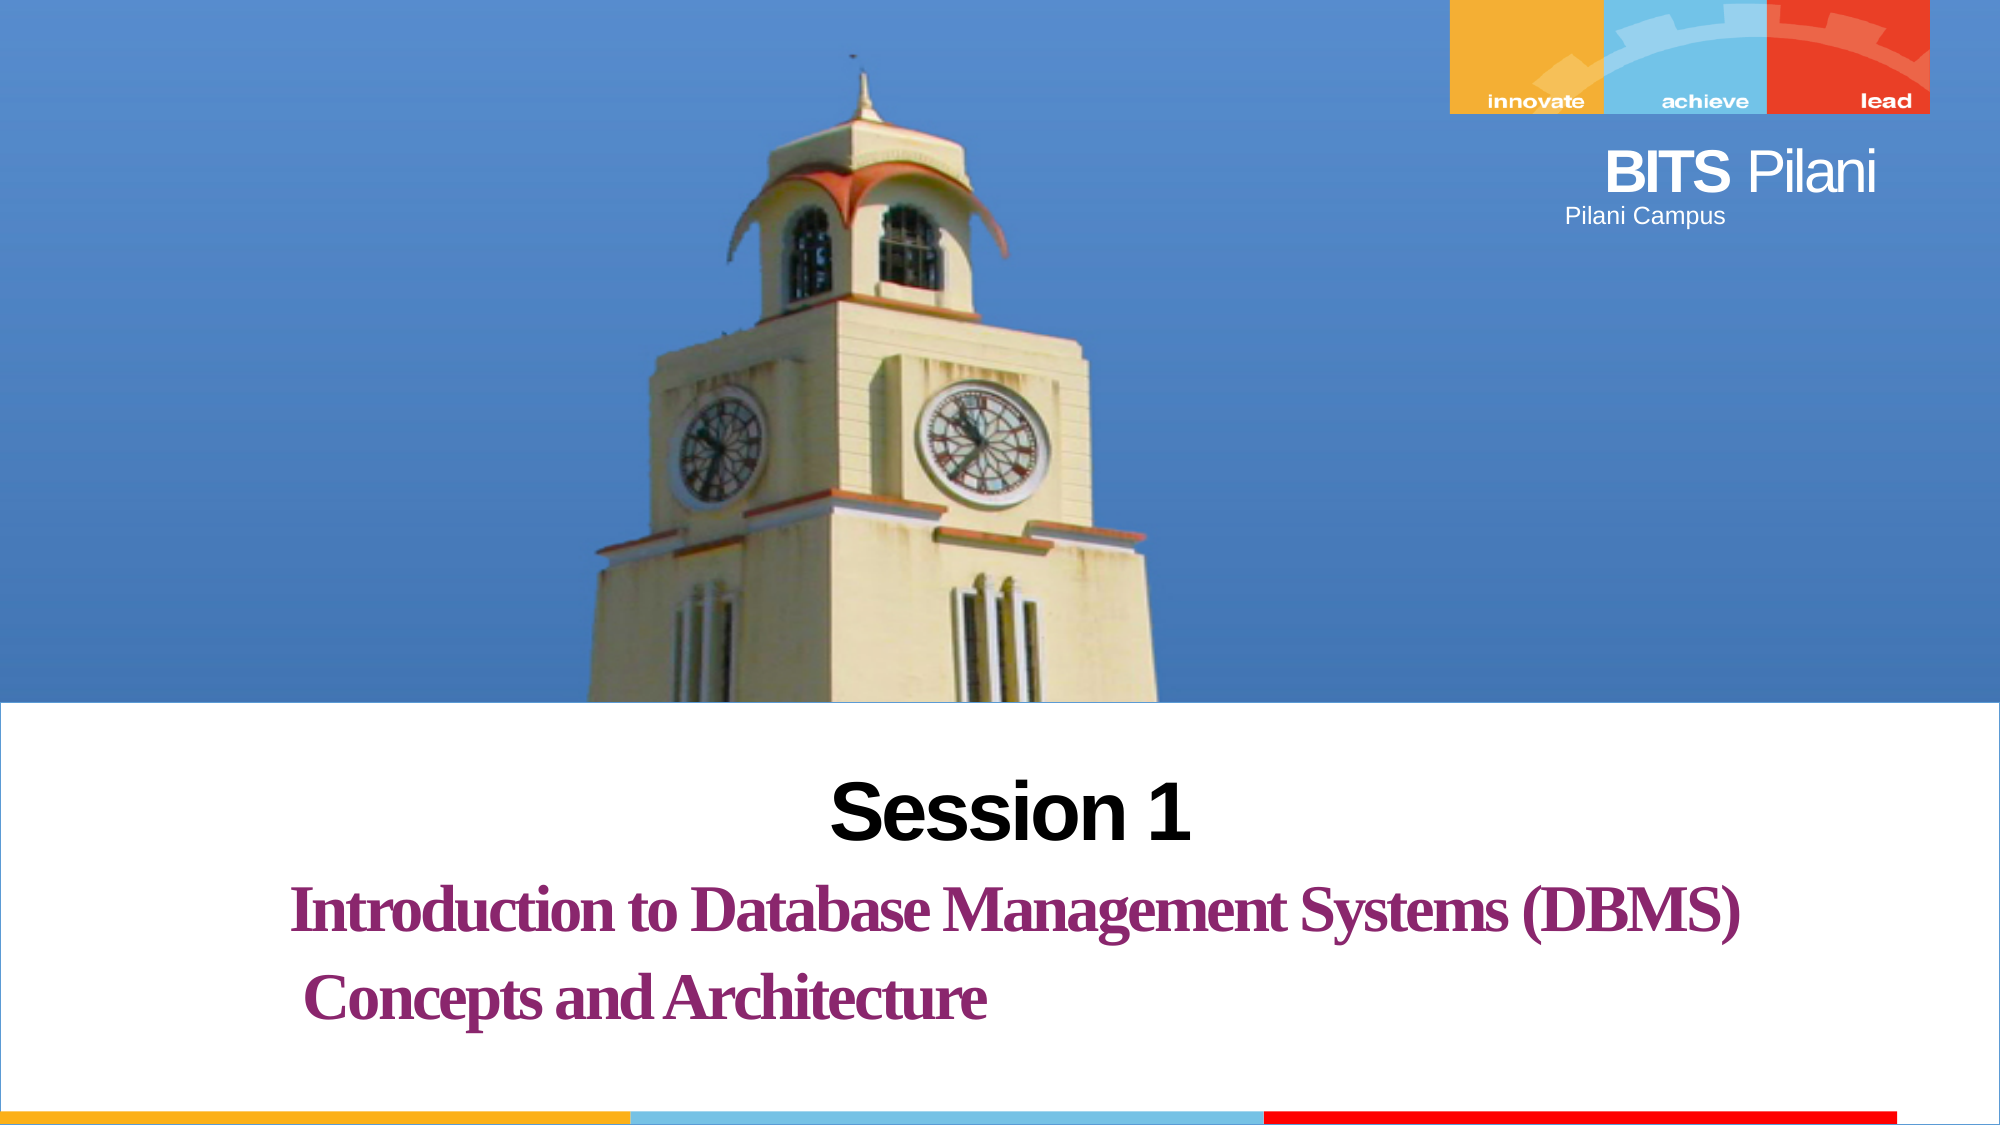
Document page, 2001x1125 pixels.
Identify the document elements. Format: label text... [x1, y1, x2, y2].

picture [0, 0, 2000, 702]
list Session 1 Introduction to Database Management Systems (DBMS) Concepts and Architecture [66, 762, 1917, 1025]
